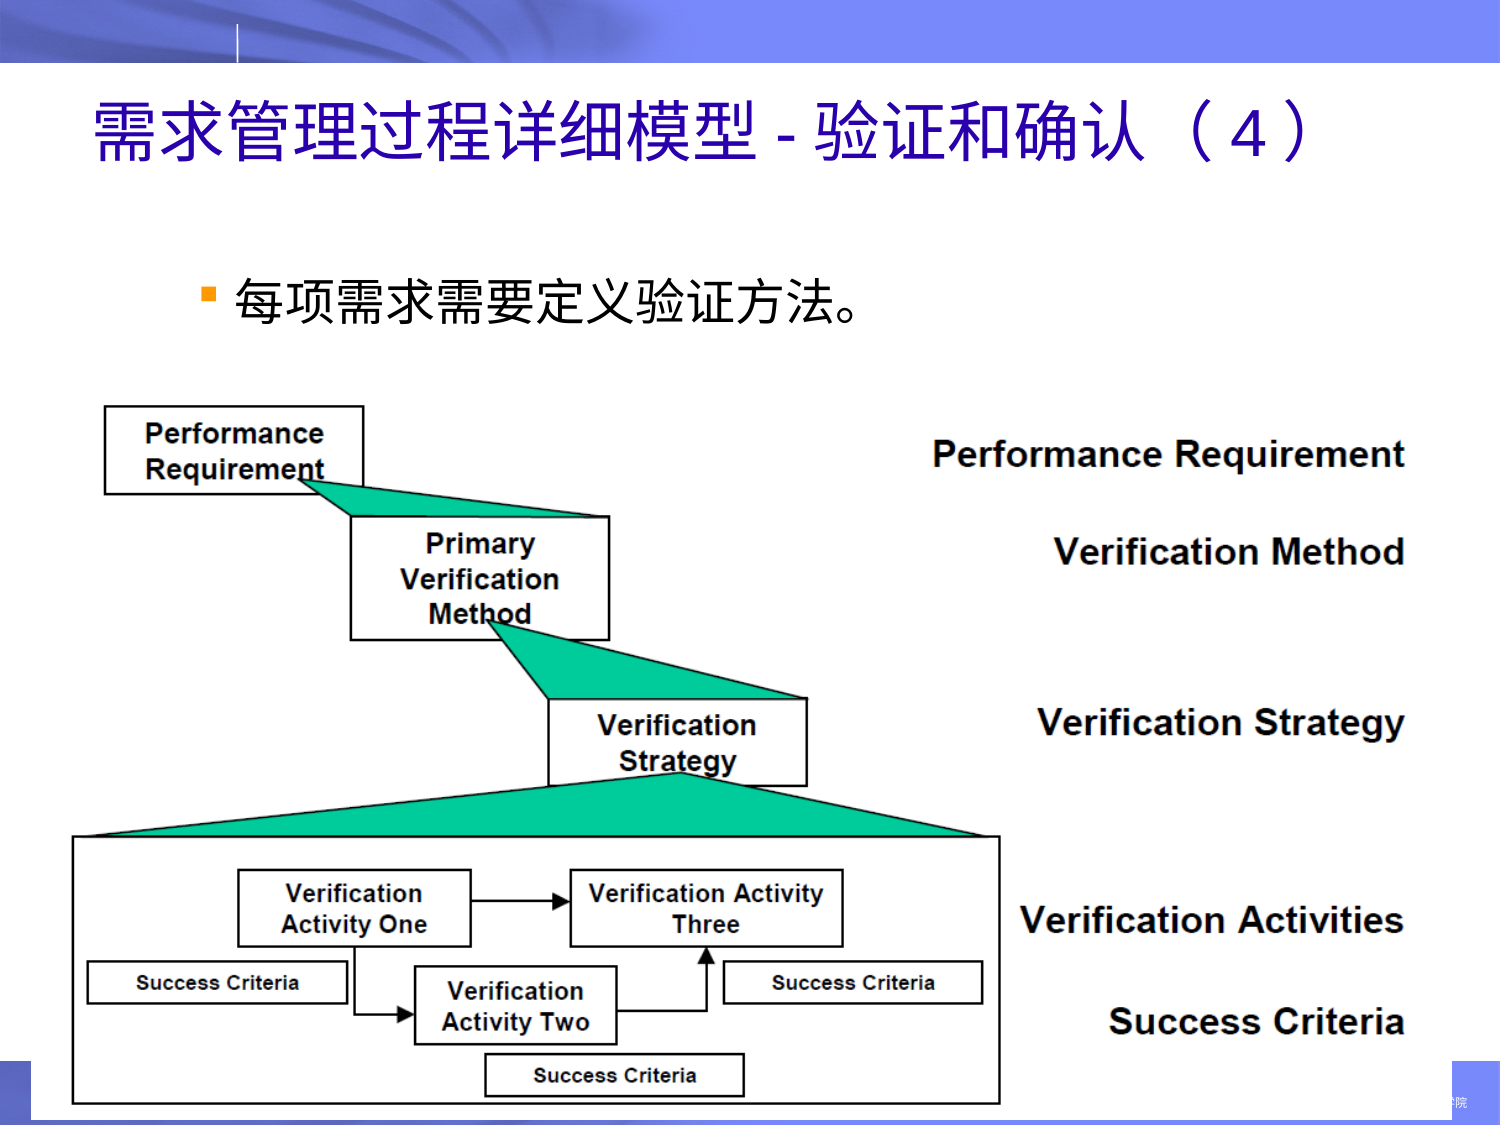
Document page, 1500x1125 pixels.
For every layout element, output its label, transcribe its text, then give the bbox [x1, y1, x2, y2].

title 需求管理过程详细模型-验证和确认（4） [76, 91, 1430, 210]
picture [0, 0, 1500, 63]
picture [0, 362, 1500, 1125]
list 每项需求需要定义验证方法。 [182, 263, 1388, 360]
